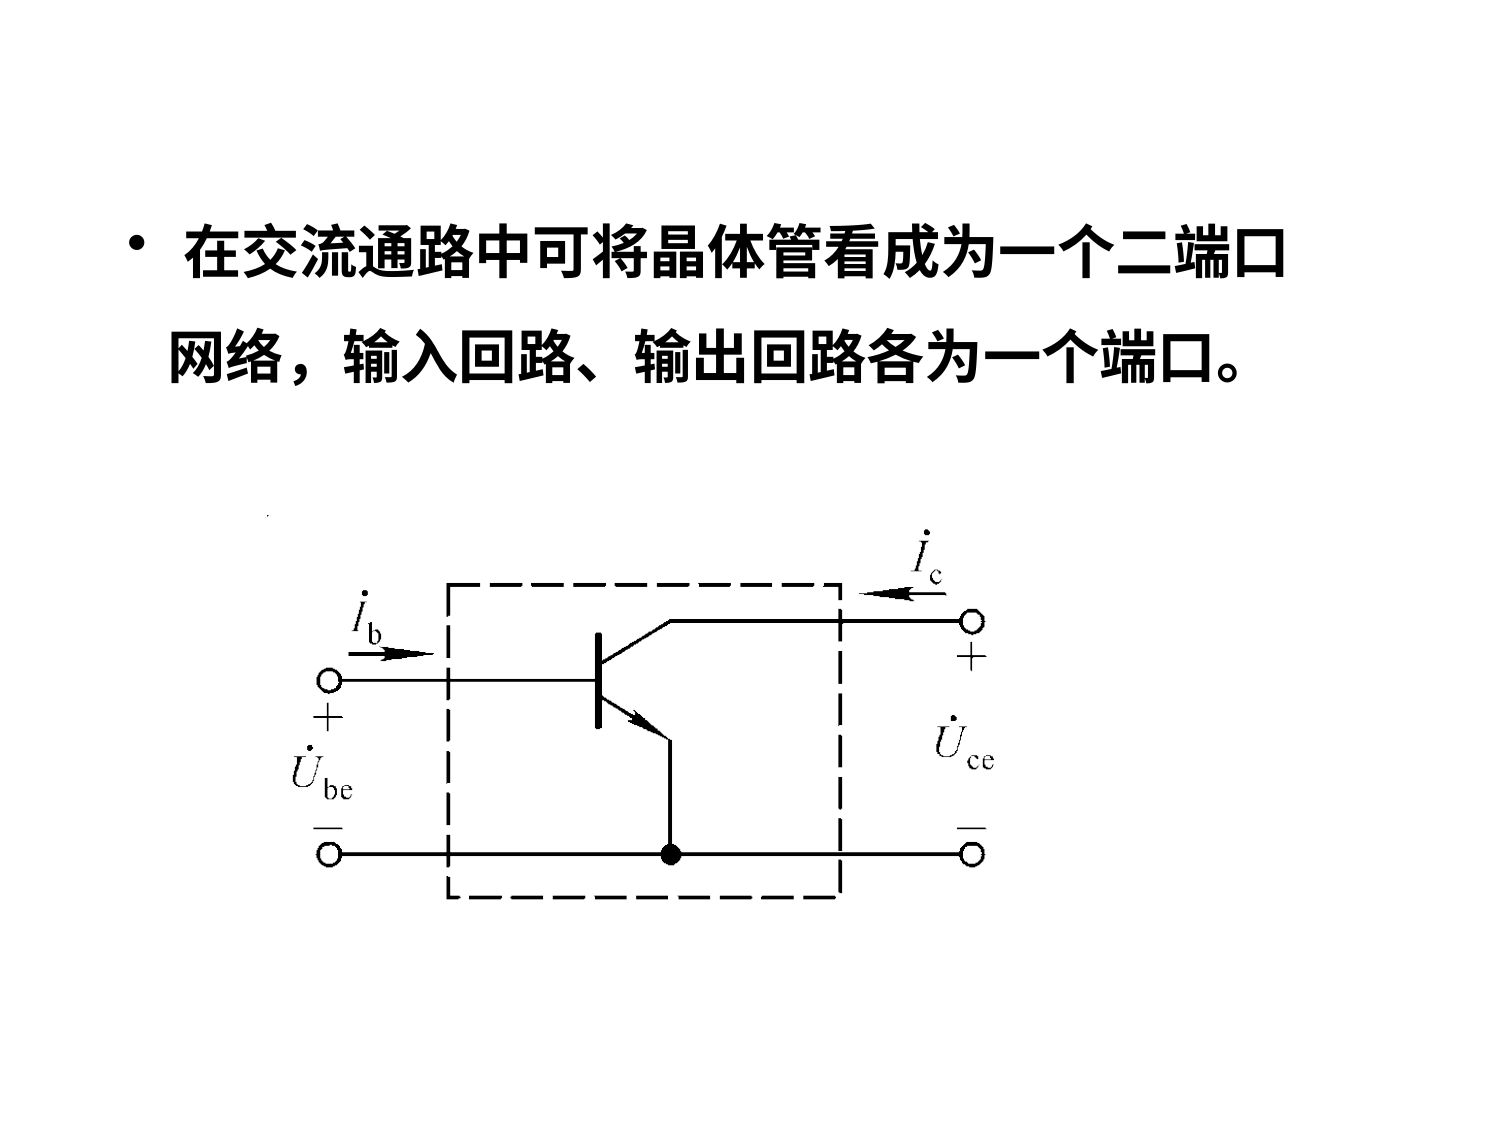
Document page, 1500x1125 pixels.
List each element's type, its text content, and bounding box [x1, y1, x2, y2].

list 在交流通路中可将晶体管看成为一个二端口 网络，输入回路、输出回路各为一个端口。 [112, 172, 1388, 497]
picture [265, 514, 1022, 934]
